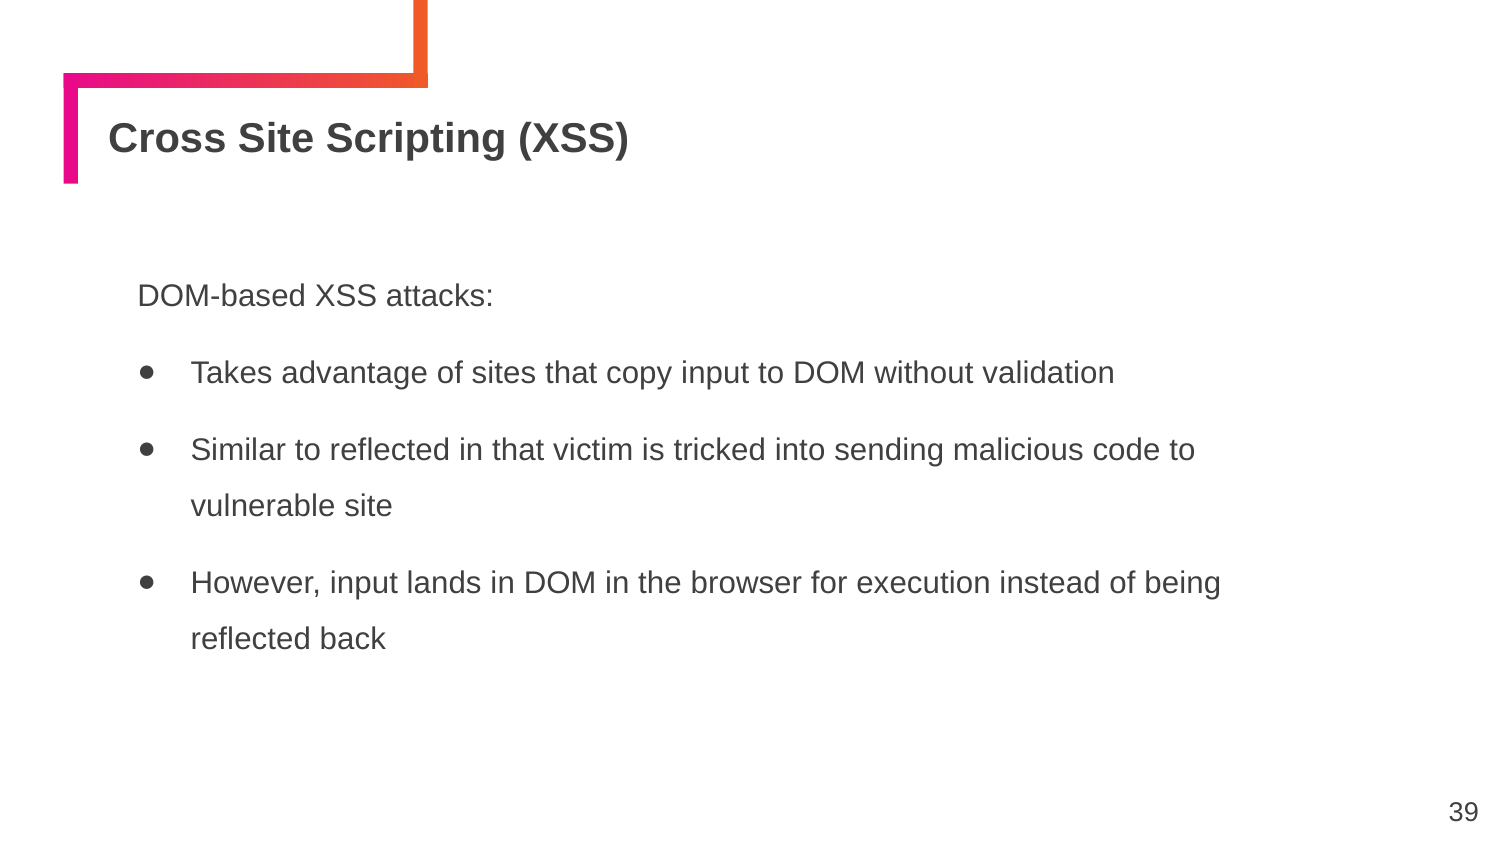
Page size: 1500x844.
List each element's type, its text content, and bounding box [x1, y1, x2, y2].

text_box DOM-based XSS attacks: Takes advantage of sites that copy input to DOM without validation Similar to reflected in that victim is tricked into sending malicious code to vulnerable site However, input lands in DOM in the browser for execution instead of being reflected back [100, 241, 1264, 770]
title Cross Site Scripting (XSS) [100, 117, 1455, 169]
slide_number 39 [1403, 779, 1494, 844]
